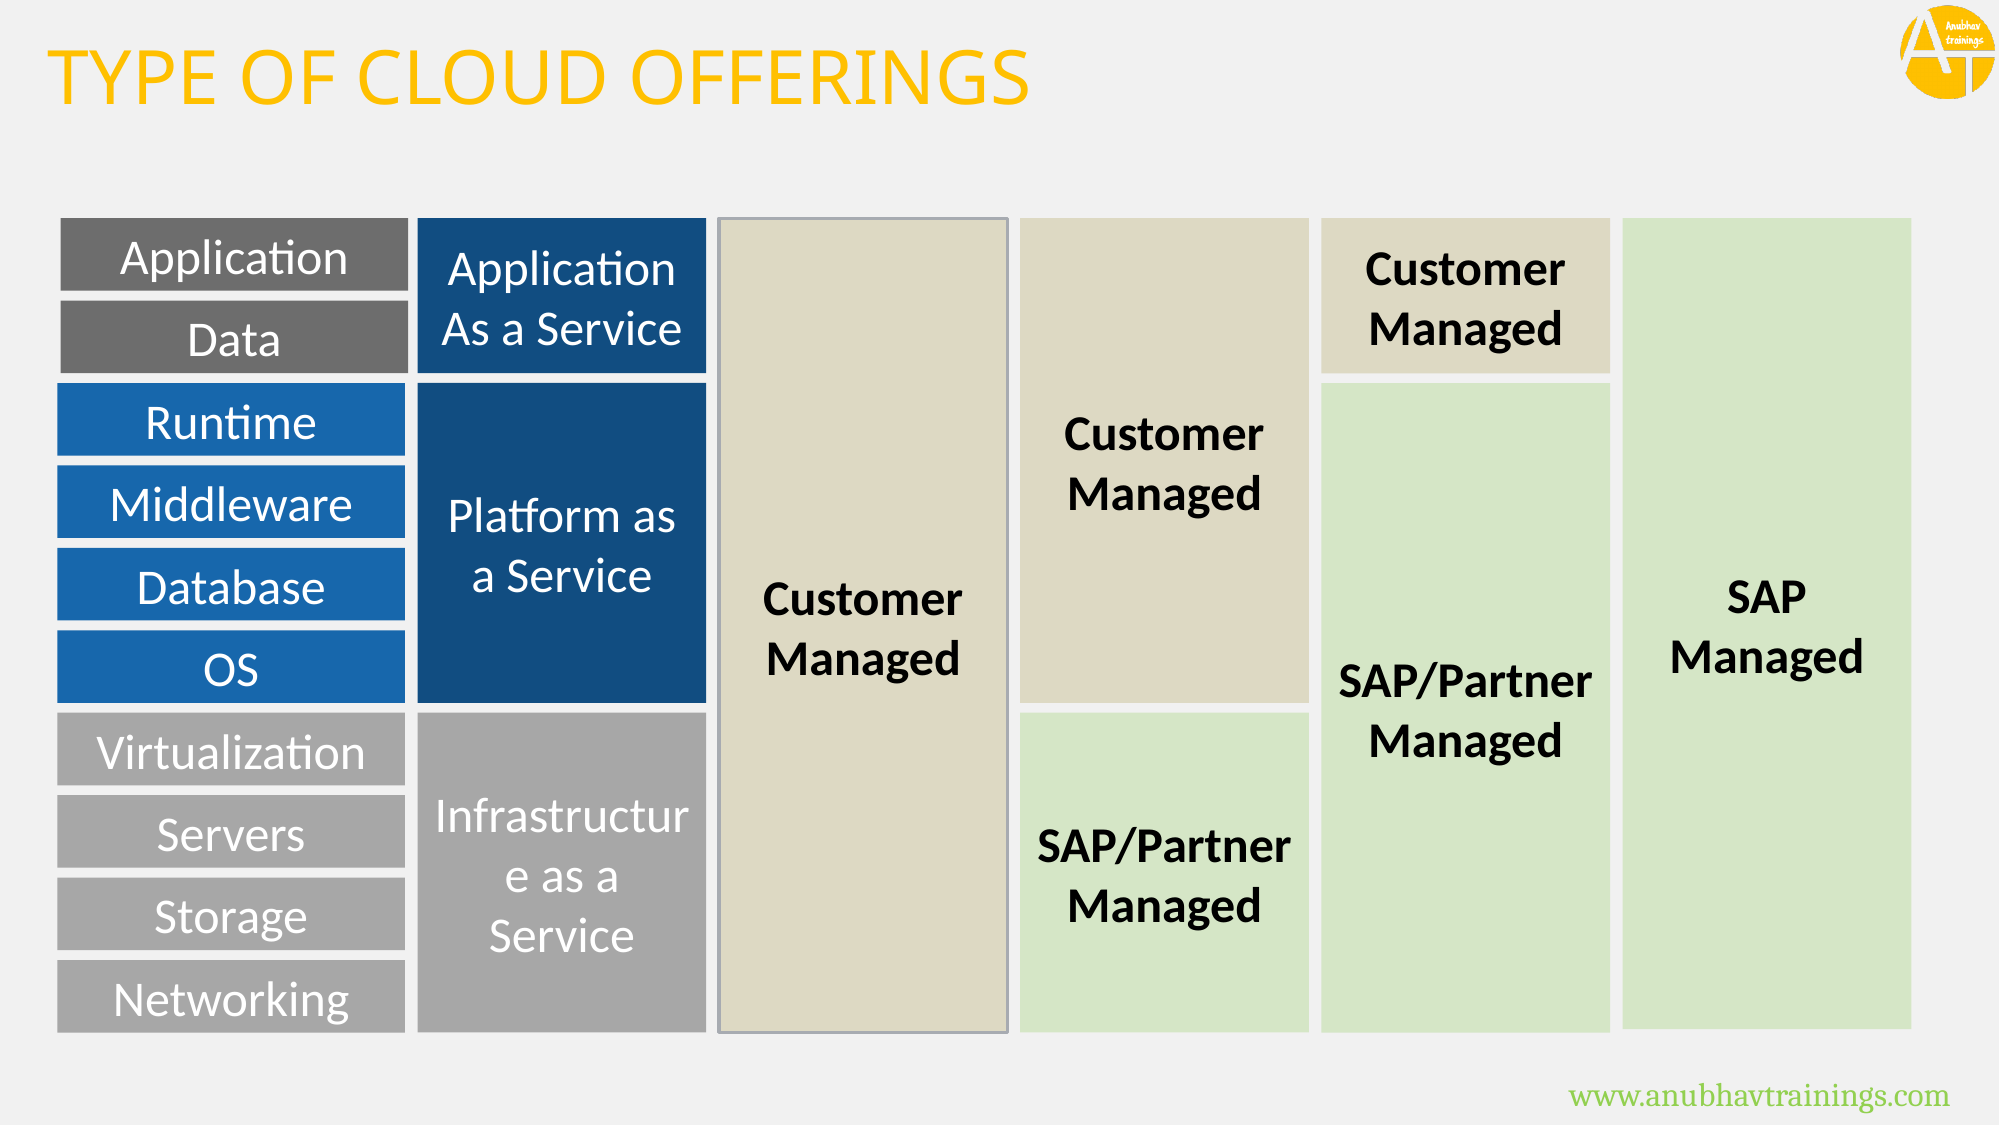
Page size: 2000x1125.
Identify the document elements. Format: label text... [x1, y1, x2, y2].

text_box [60, 217, 707, 374]
text_box TYPE OF CLOUD OFFERINGS [27, 16, 1828, 133]
picture [1891, 0, 2000, 107]
text_box Customer Managed [718, 218, 1008, 1033]
text_box www.anubhavtrainings.com [1554, 1065, 2000, 1121]
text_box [57, 382, 707, 704]
text_box SAP Managed [1622, 218, 1912, 1030]
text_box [1321, 217, 1611, 1033]
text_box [1019, 217, 1310, 1033]
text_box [57, 712, 707, 1033]
